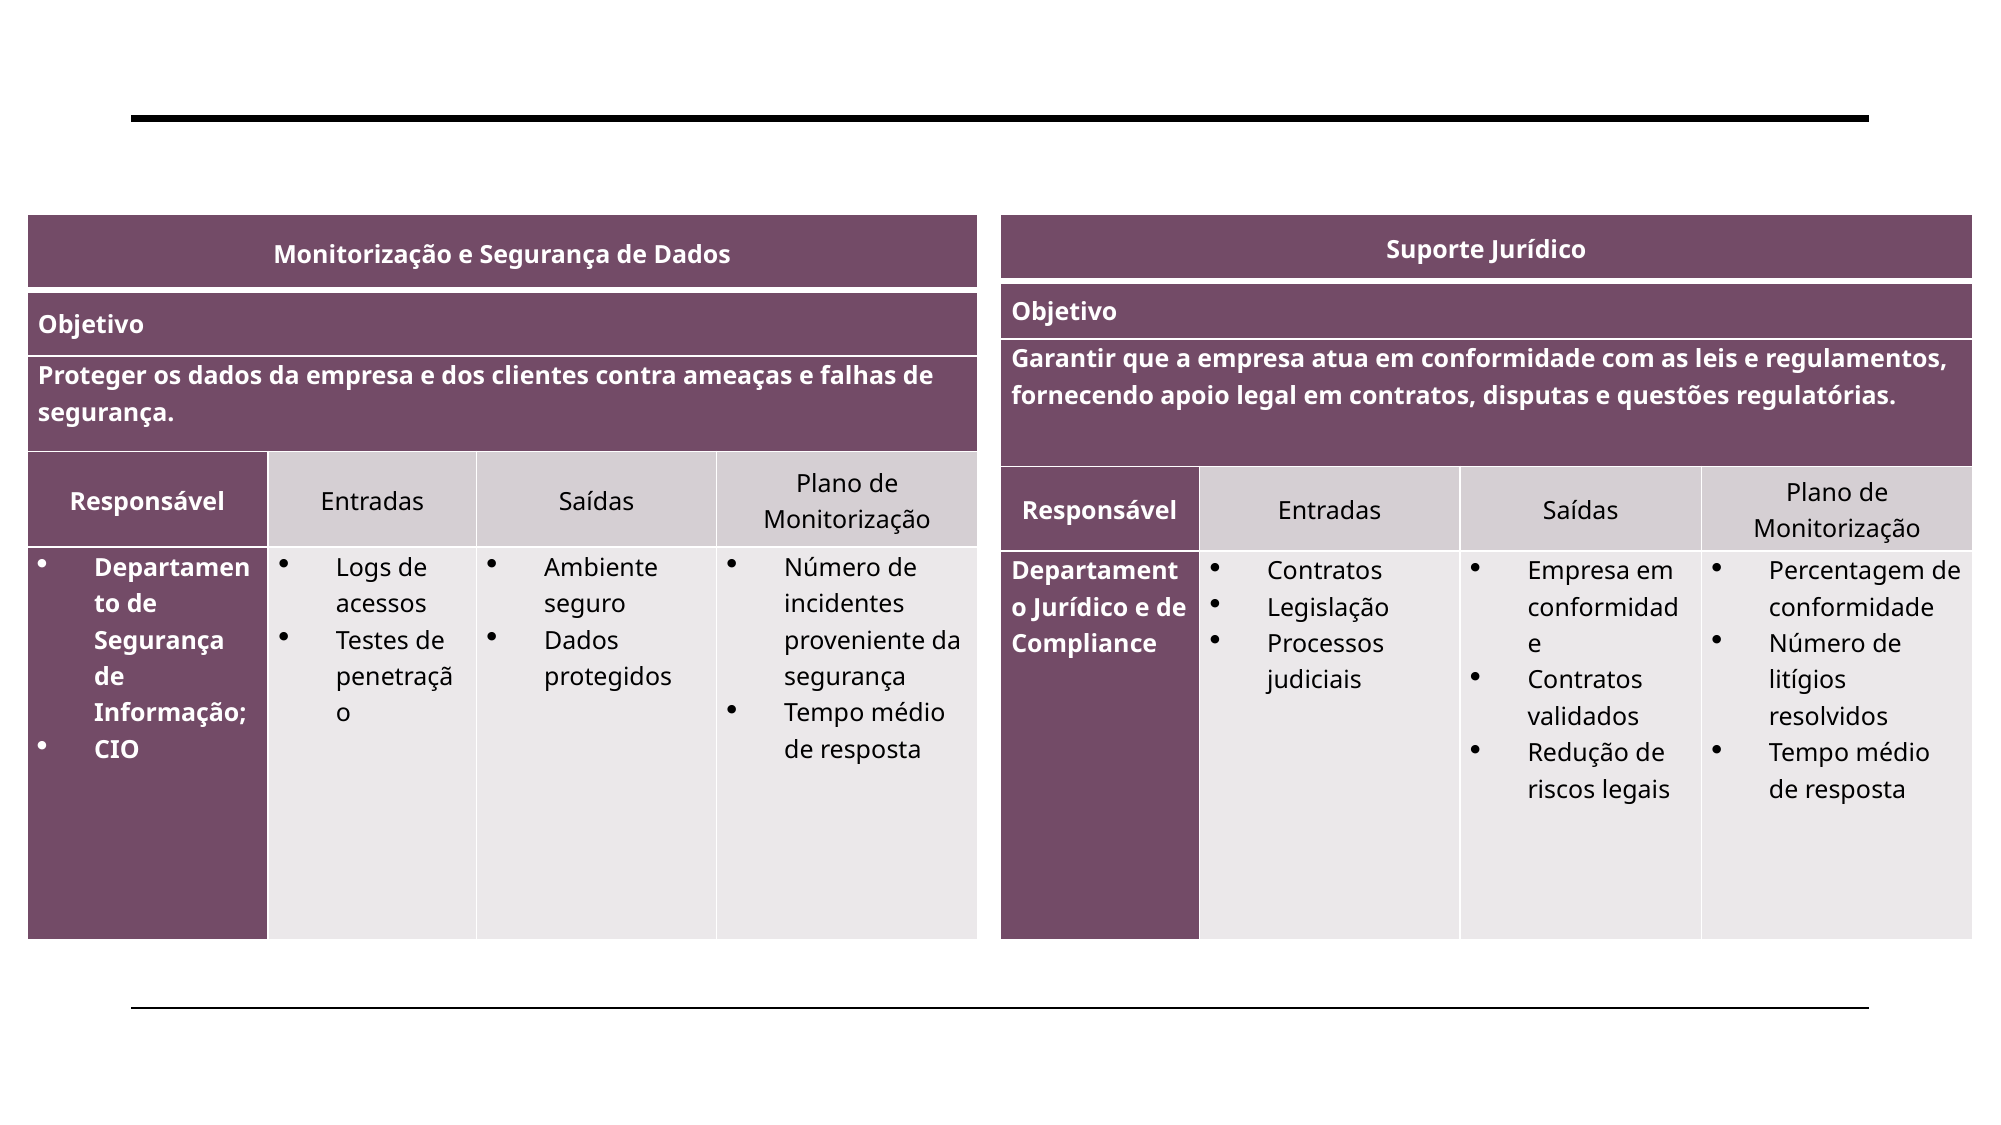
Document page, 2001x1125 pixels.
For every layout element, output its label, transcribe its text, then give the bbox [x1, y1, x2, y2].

table_cell Número de incidentes proveniente da segurança Tempo médio de resposta [717, 548, 977, 939]
table_cell Ambiente seguro Dados protegidos [477, 548, 716, 939]
table_cell Garantir que a empresa atua em conformidade com as leis e regulamentos, fornecendo apoio legal em contratos, disputas e questões regulatórias. [1001, 340, 1972, 466]
table_cell Departamento de Segurança de Informação; CIO [28, 548, 267, 939]
table_cell Departamento Jurídico e de Compliance [1001, 552, 1199, 939]
table_cell Percentagem de conformidade Número de litígios resolvidos Tempo médio de resposta [1702, 552, 1972, 939]
table_header Suporte Jurídico [1001, 215, 1972, 278]
table_cell Plano de Monitorização [717, 452, 977, 546]
table_cell Contratos Legislação Processos judiciais [1200, 552, 1459, 939]
table_cell Responsável [1001, 467, 1199, 550]
table_cell Entradas [269, 452, 476, 546]
table_cell Empresa em conformidade Contratos validados Redução de riscos legais [1461, 552, 1701, 939]
table_cell Logs de acessos Testes de penetração [269, 548, 476, 939]
table_cell Saídas [477, 452, 716, 546]
table_cell Objetivo [1001, 284, 1972, 338]
table_cell Responsável [28, 452, 267, 546]
table_cell Saídas [1461, 467, 1701, 550]
table_cell Objetivo [28, 293, 977, 355]
table_cell Entradas [1200, 467, 1459, 550]
table_header Monitorização e Segurança de Dados [28, 215, 977, 287]
table_cell Plano de Monitorização [1702, 467, 1972, 550]
table_cell Proteger os dados da empresa e dos clientes contra ameaças e falhas de segurança. [28, 357, 977, 451]
